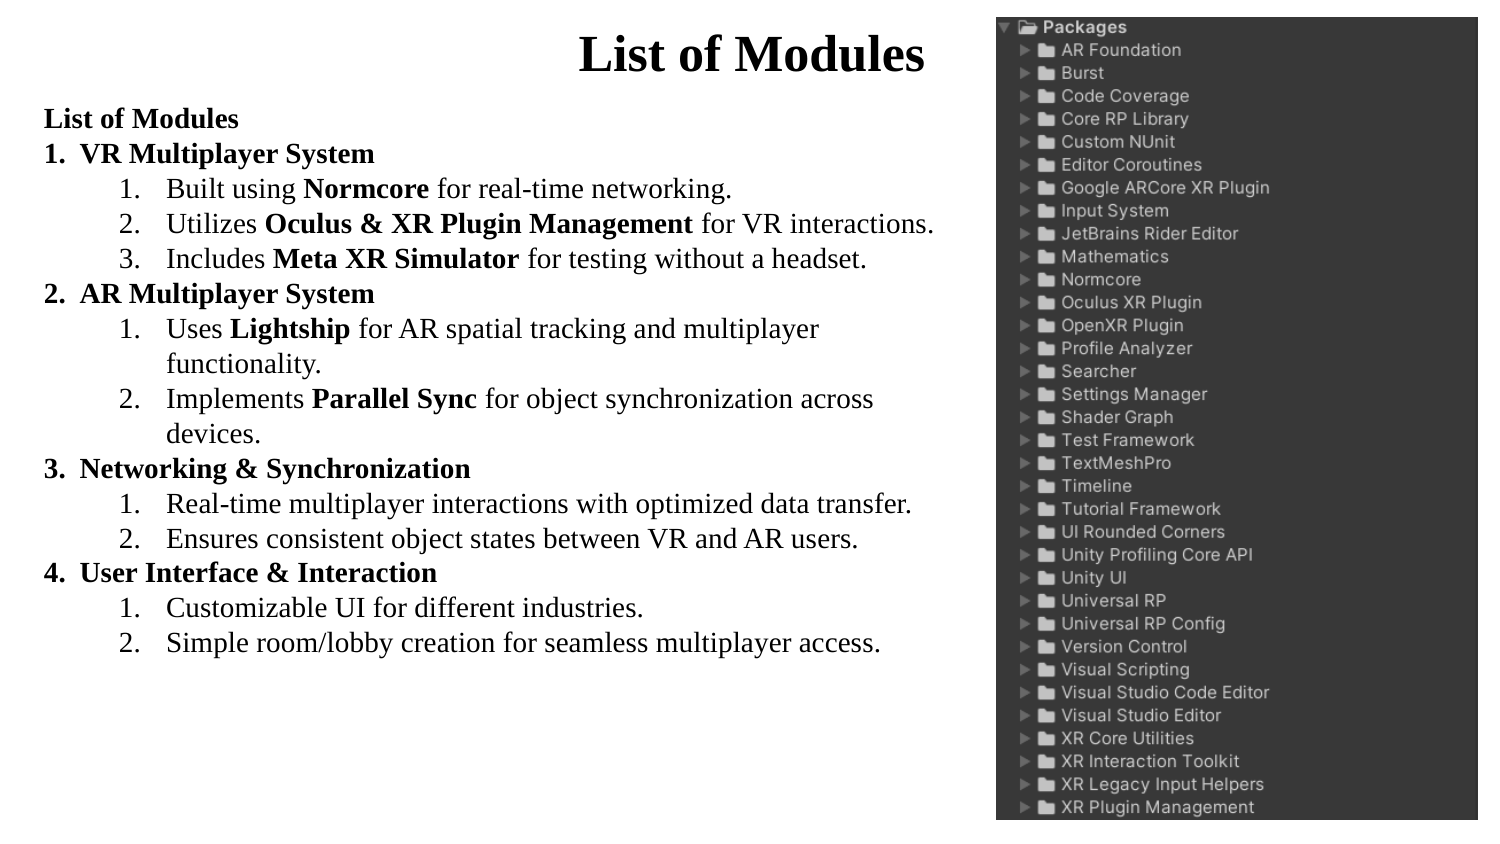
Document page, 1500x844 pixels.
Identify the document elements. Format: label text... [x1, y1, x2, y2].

title List of Modules [23, 17, 994, 161]
text_box List of Modules VR Multiplayer System Built using Normcore for real-time networking. Utilizes Oculus & XR Plugin Management for VR interactions. Includes Meta XR Simulator for testing without a headset. AR Multiplayer System Uses Lightship for AR spatial tracking and multiplayer functionality. Implements Parallel Sync for object synchronization across devices. Networking & Synchronization Real-time multiplayer interactions with optimized data transfer. Ensures consistent object states between VR and AR users. User Interface & Interaction Customizable UI for different industries. Simple room/lobby creation for seamless multiplayer access. [44, 97, 967, 659]
picture [996, 17, 1479, 820]
